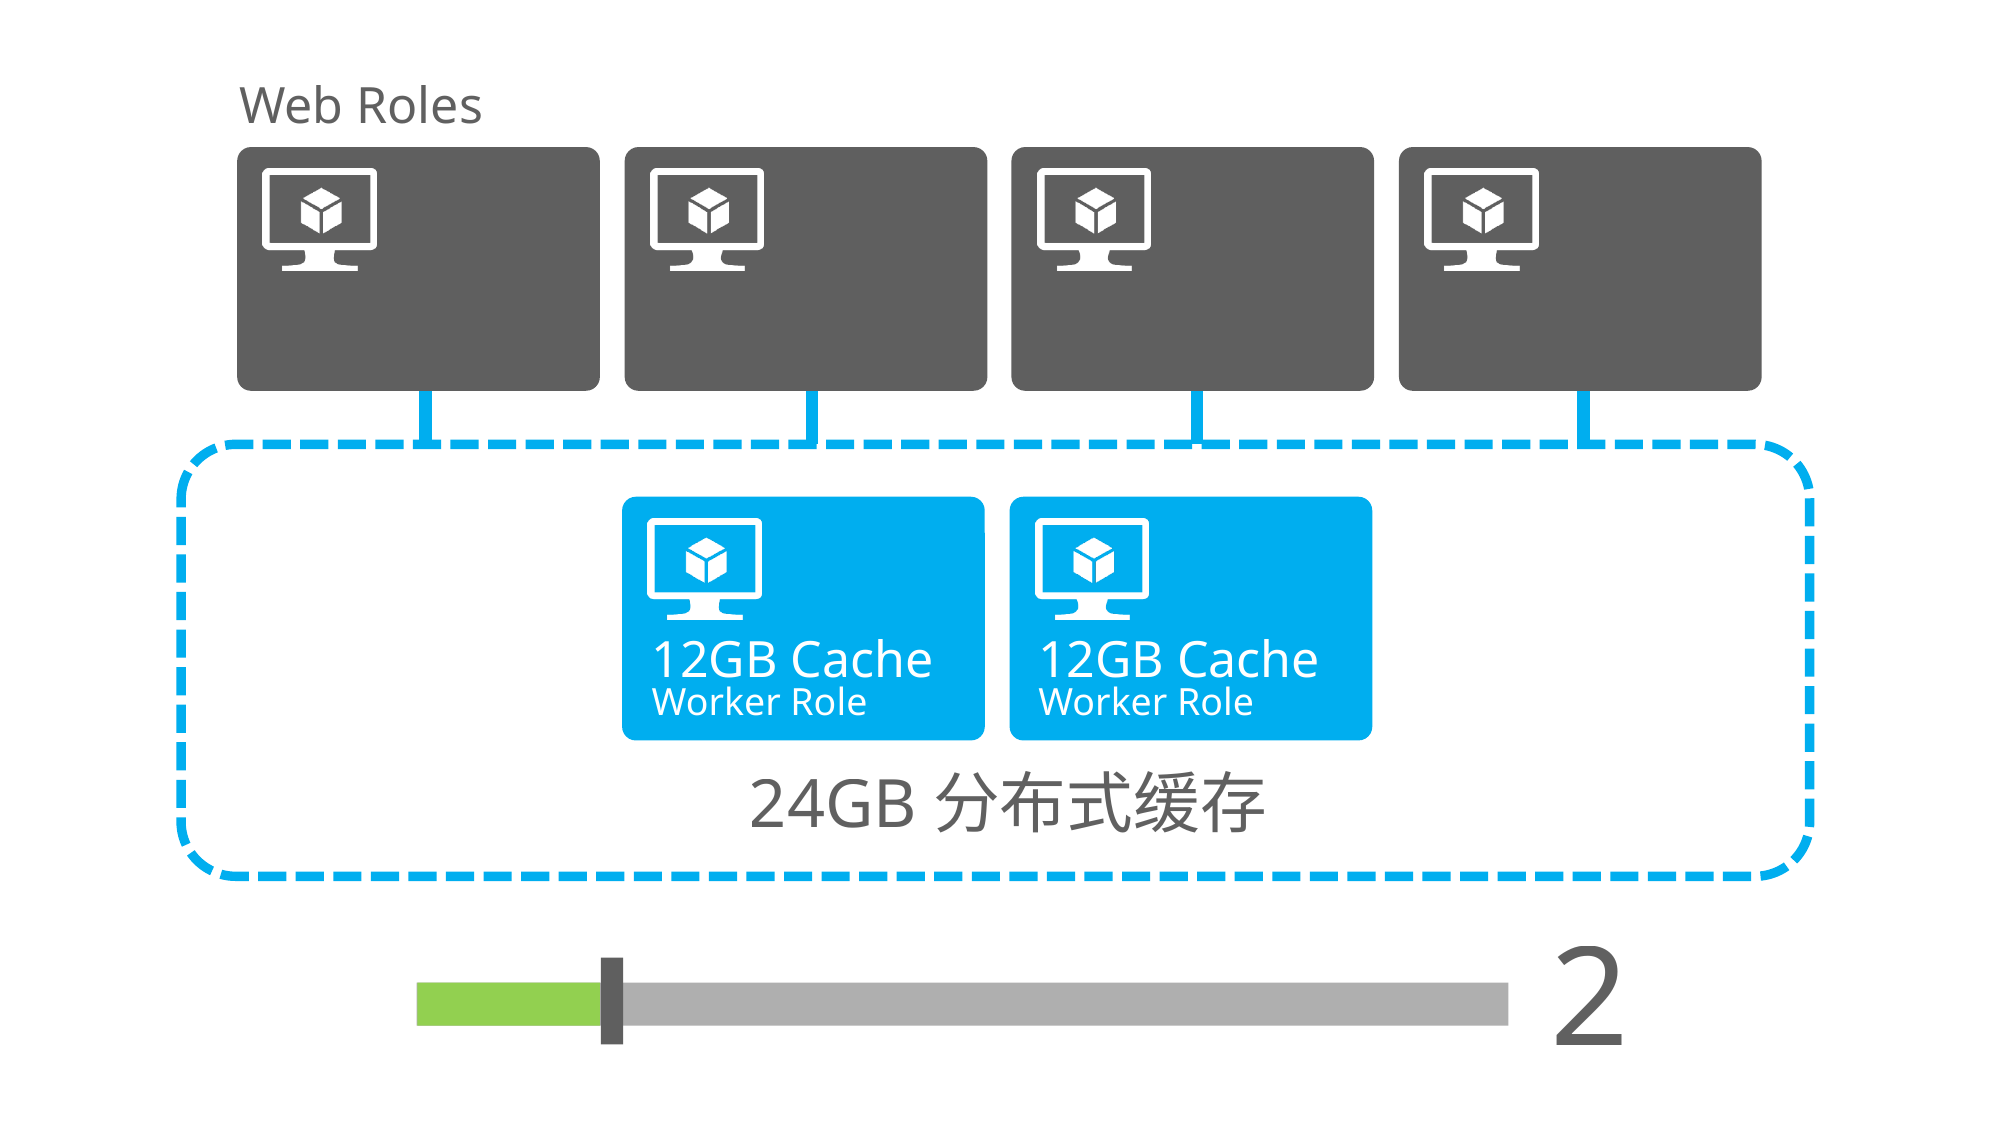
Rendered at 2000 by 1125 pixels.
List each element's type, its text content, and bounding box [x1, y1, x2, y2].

text_box [180, 443, 1811, 878]
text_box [1009, 496, 1373, 741]
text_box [1398, 146, 1762, 392]
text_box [236, 146, 601, 392]
text_box Web Roles [239, 85, 836, 134]
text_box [1011, 146, 1375, 392]
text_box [624, 146, 988, 392]
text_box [425, 390, 1584, 445]
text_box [621, 496, 986, 741]
text_box 24GB分布式缓存 [569, 776, 1446, 841]
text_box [416, 926, 1672, 1078]
